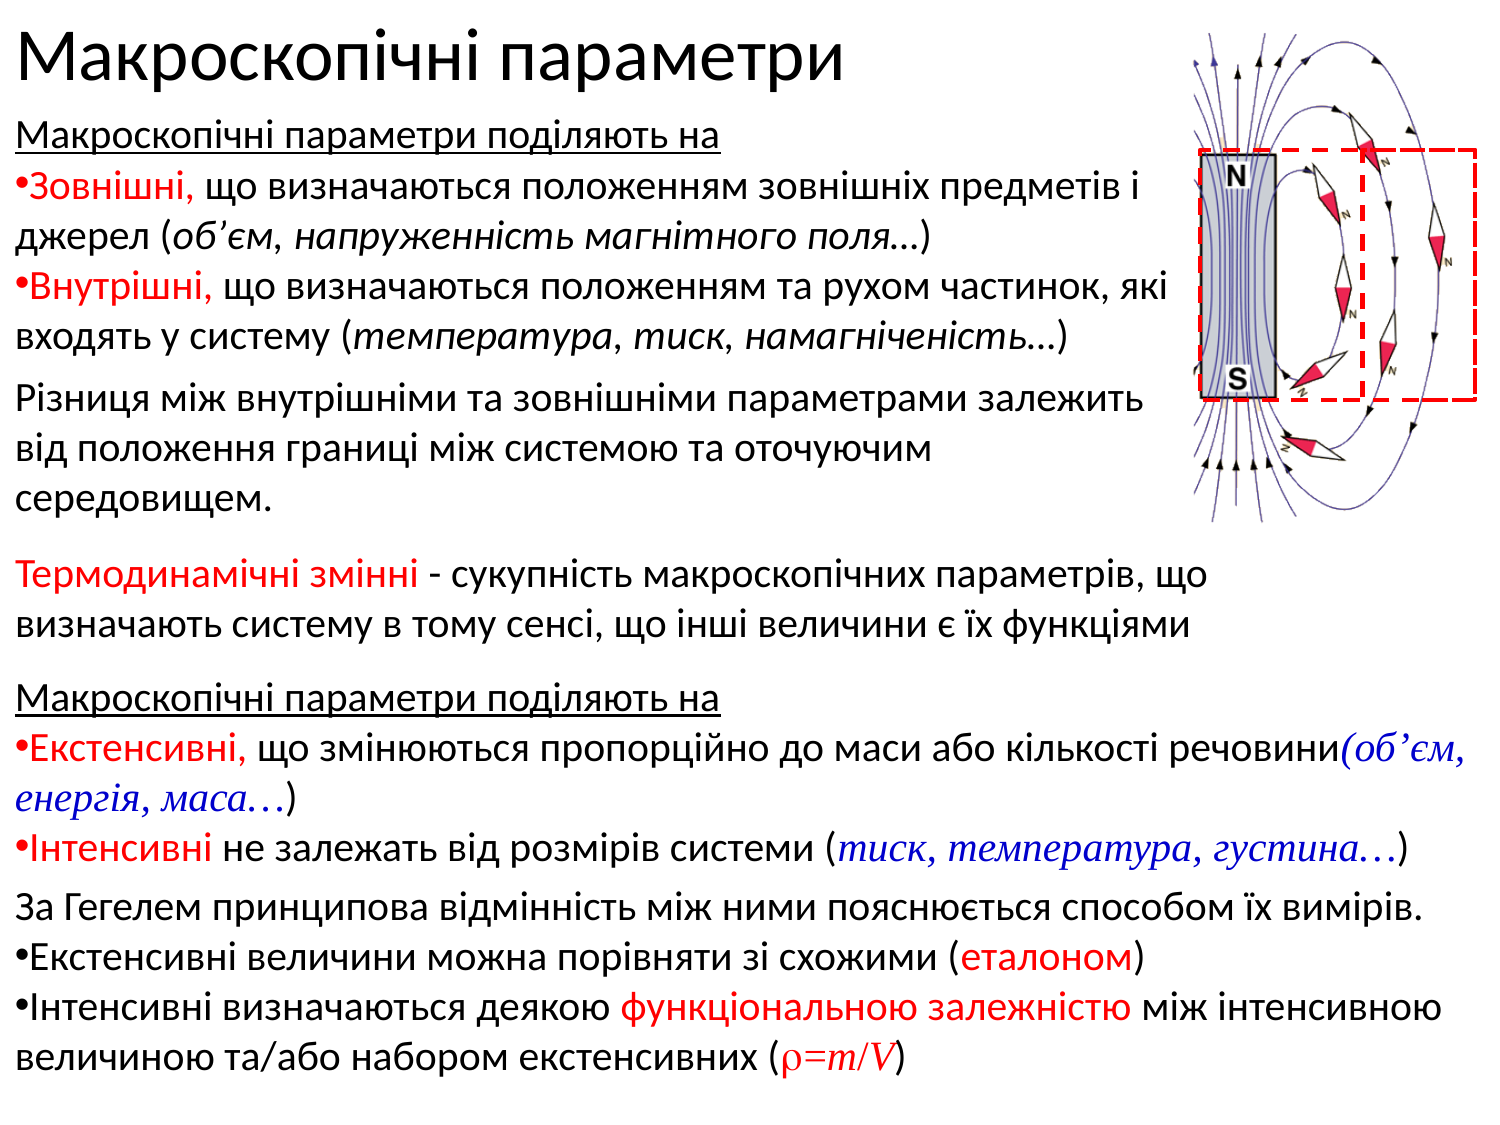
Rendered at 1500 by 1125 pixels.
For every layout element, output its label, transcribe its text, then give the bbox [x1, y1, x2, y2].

title Макроскопічні параметри [0, 0, 1500, 100]
text_box Макроскопічні параметри поділяють на Екстенсивні, що змінюються пропорційно до маси або кількості речовини(об’єм, енергія, маса…) Інтенсивні не залежать від розмірів системи (тиск, температура, густина…) [0, 662, 1500, 871]
picture [1187, 24, 1460, 538]
text_box Термодинамічні змінні - сукупність макроскопічних параметрів, що визначають систему в тому сенсі, що інші величини є їх функціями [0, 538, 1388, 654]
text_box Різниця між внутрішніми та зовнішніми параметрами залежить від положення границі між системою та оточуючим середовищем. [0, 365, 1182, 528]
text_box Макроскопічні параметри поділяють на Зовнішні, що визначаються положенням зовнішніх предметів і джерел (об’єм, напруженність магнітного поля…) Внутрішні, що визначаються положенням та рухом частинок, які входять у систему (температура, тиск, намагніченість…) [0, 99, 1182, 365]
text_box [1465, 148, 1477, 402]
text_box За Гегелем принципова відмінність між ними пояснюється способом їх вимірів. Екстенсивні величини можна порівняти зі схожими (еталоном) Інтенсивні визначаються деякою функціональною залежністю між інтенсивною величиною та/або набором екстенсивних (=m/V) [0, 871, 1500, 1087]
